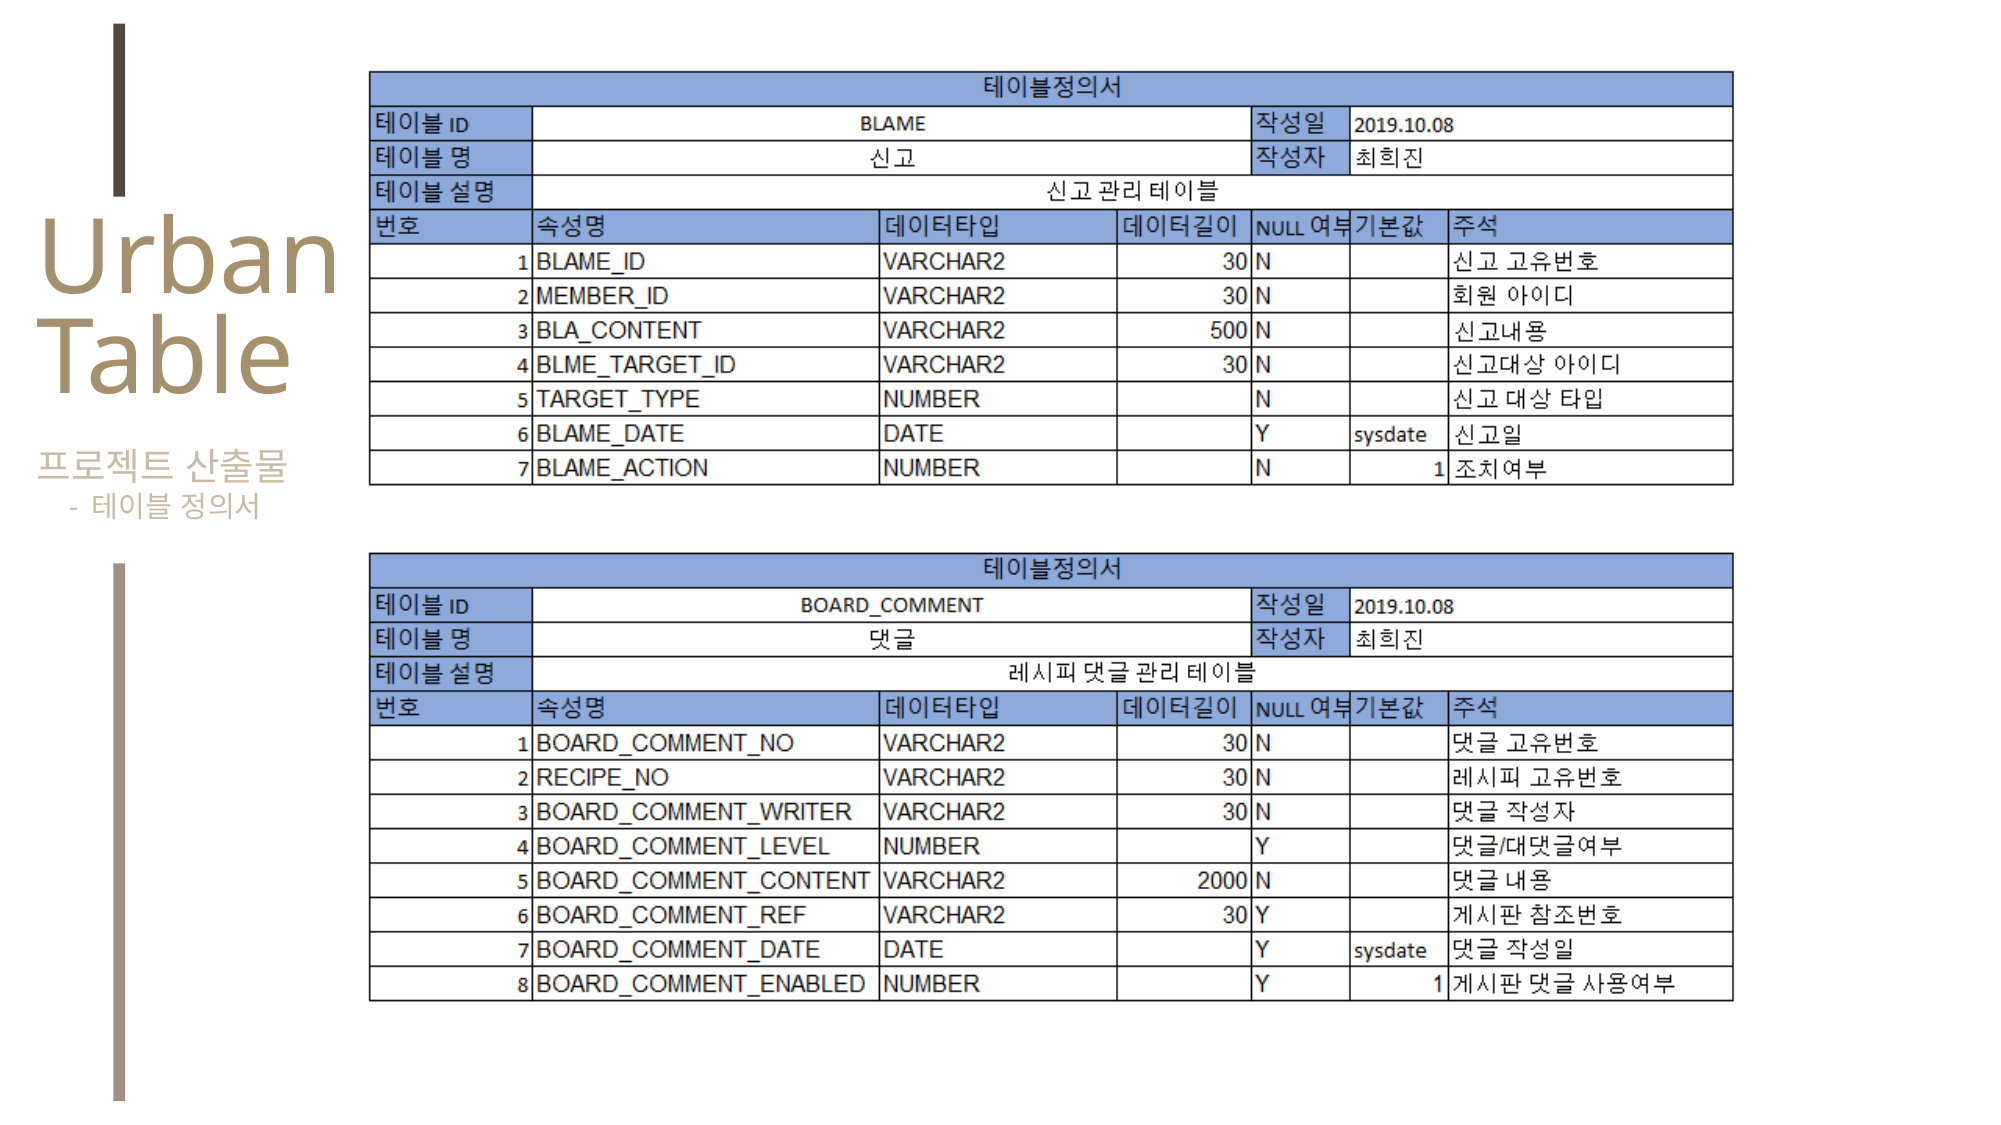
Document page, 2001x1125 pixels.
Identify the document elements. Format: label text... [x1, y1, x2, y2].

text_box [112, 562, 126, 1102]
picture [363, 62, 1745, 1022]
text_box [112, 23, 126, 198]
text_box 프로젝트 산출물 - 테이블 정의서 [22, 435, 363, 531]
text_box Urban Table [22, 206, 363, 421]
